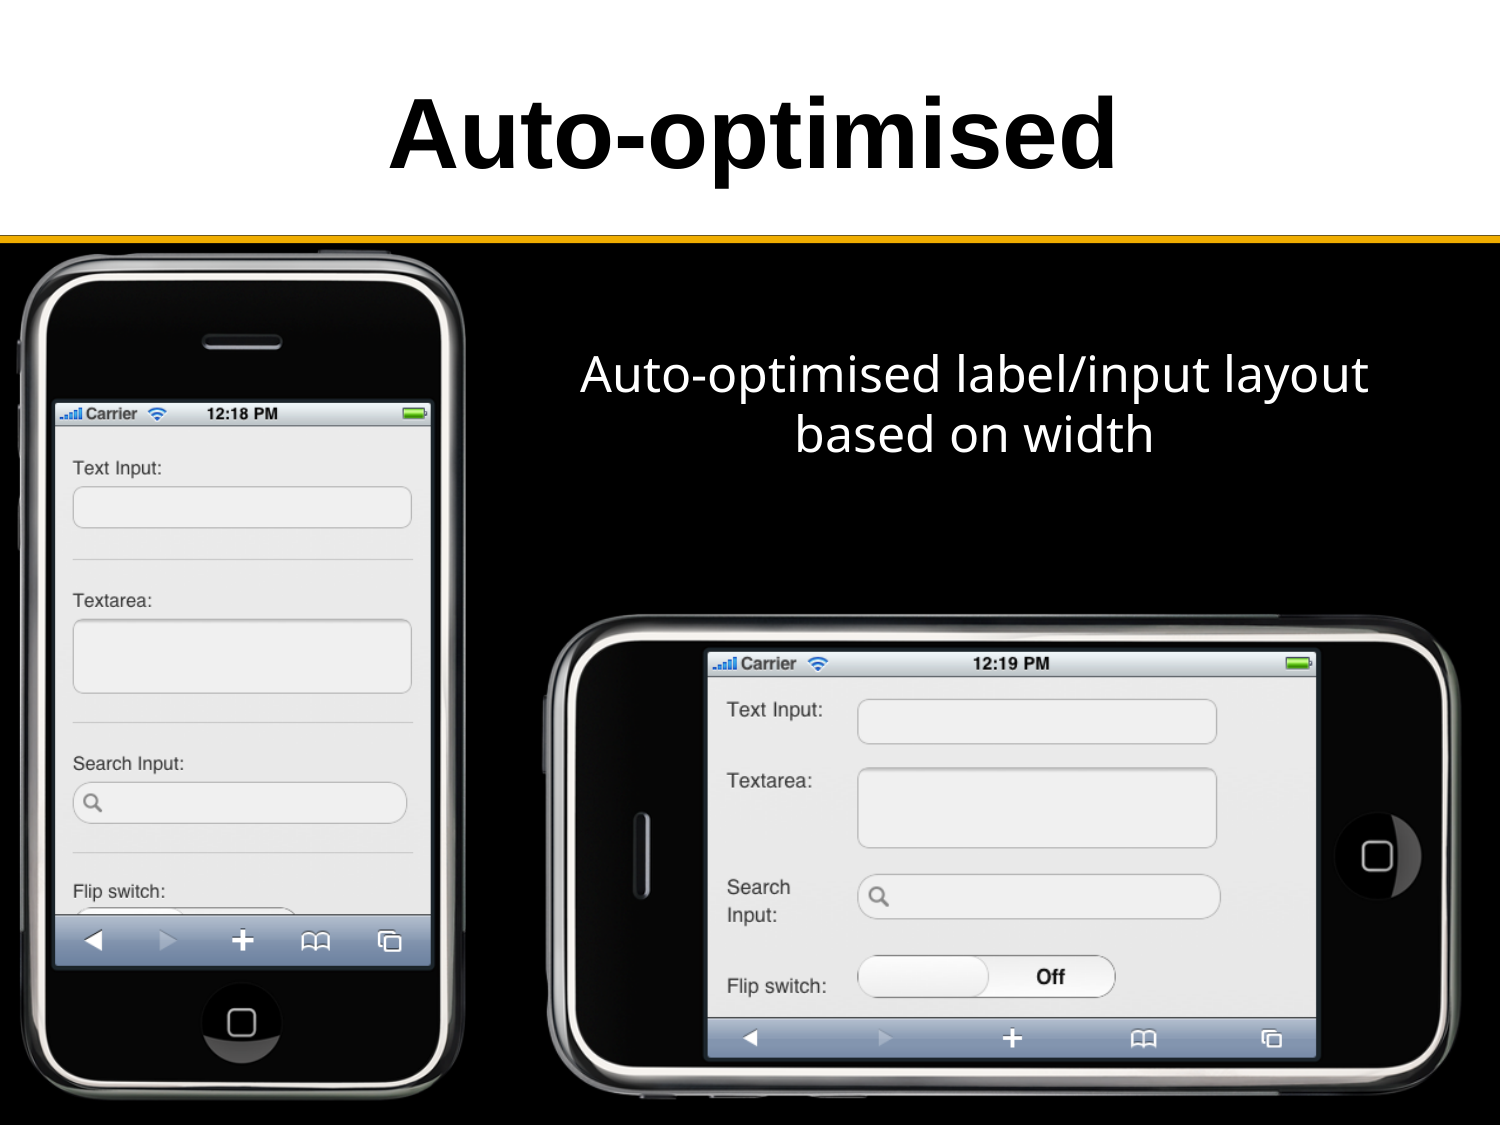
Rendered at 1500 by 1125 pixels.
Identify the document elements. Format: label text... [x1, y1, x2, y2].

text_box Auto-optimised label/input layout based on width [524, 335, 1425, 470]
picture [524, 600, 1500, 1125]
picture [0, 240, 486, 1125]
title Auto-optimised [75, 25, 1425, 231]
